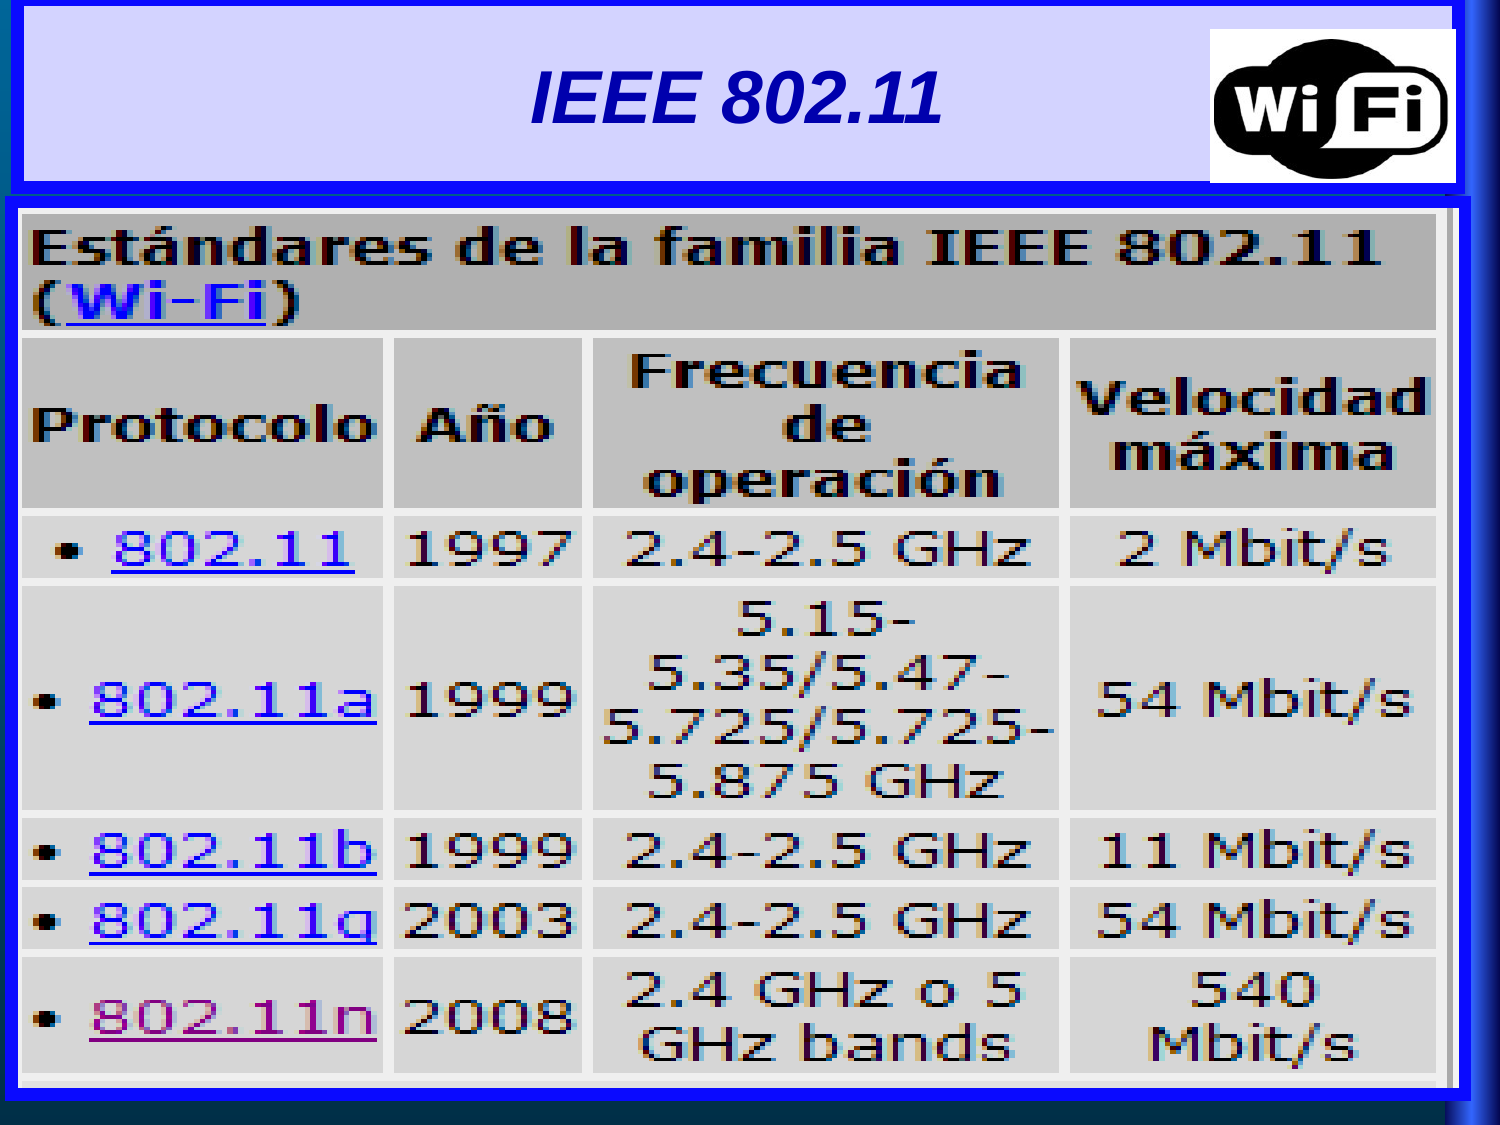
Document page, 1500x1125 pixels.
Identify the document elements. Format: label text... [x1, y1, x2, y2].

picture [17, 207, 1459, 1089]
picture [12, 0, 1445, 193]
picture [1210, 29, 1456, 184]
title IEEE 802.11 [17, 0, 1459, 188]
